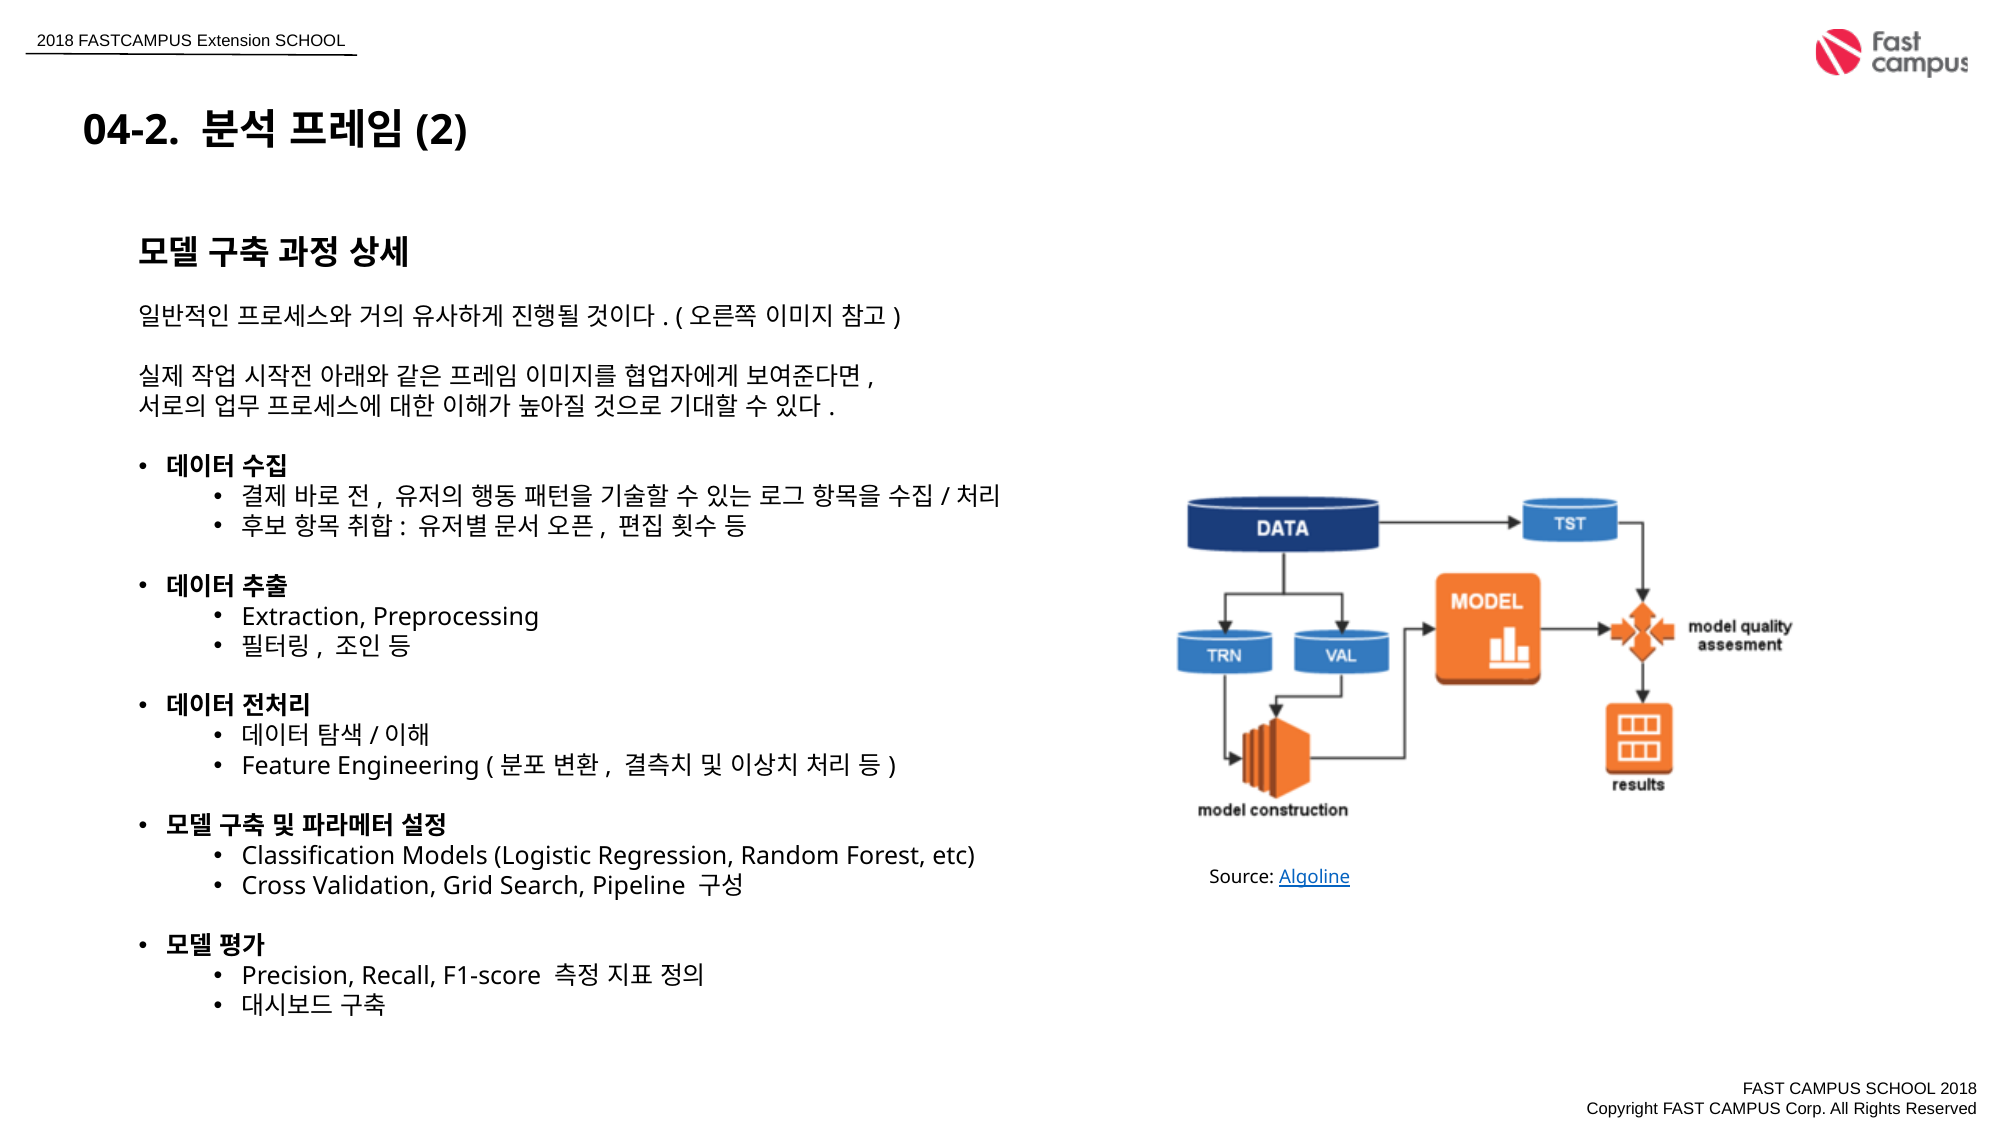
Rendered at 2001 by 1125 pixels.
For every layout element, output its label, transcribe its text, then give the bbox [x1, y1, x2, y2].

picture [1116, 439, 1851, 855]
text_box 모델 구축 과정 상세 일반적인 프로세스와 거의 유사하게 진행될 것이다. (오른쪽 이미지 참고) 실제 작업 시작전 아래와 같은 프레임 이미지를 협업자에게 보여준다면, 서로의 업무 프로세스에 대한 이해가 높아질 것으로 기대할 수 있다. 데이터 수집 결제 바로 전, 유저의 행동 패턴을 기술할 수 있는 로그 항목을 수집/처리 후보 항목 취합: 유저별 문서 오픈, 편집 횟수 등 데이터 추출 Extraction, Preprocessing 필터링, 조인 등 데이터 전처리 데이터 탐색/이해 Feature Engineering (분포 변환, 결측치 및 이상치 처리 등) 모델 구축 및 파라메터 설정 Classification Models (Logistic Regression, Random Forest, etc) Cross Validation, Grid Search, Pipeline 구성 모델 평가 Precision, Recall, F1-score 측정 지표 정의 대시보드 구축 [123, 223, 1819, 1057]
text_box Source: Algoline [1194, 857, 1365, 898]
text_box 04-2. 분석 프레임(2) [68, 95, 1198, 161]
